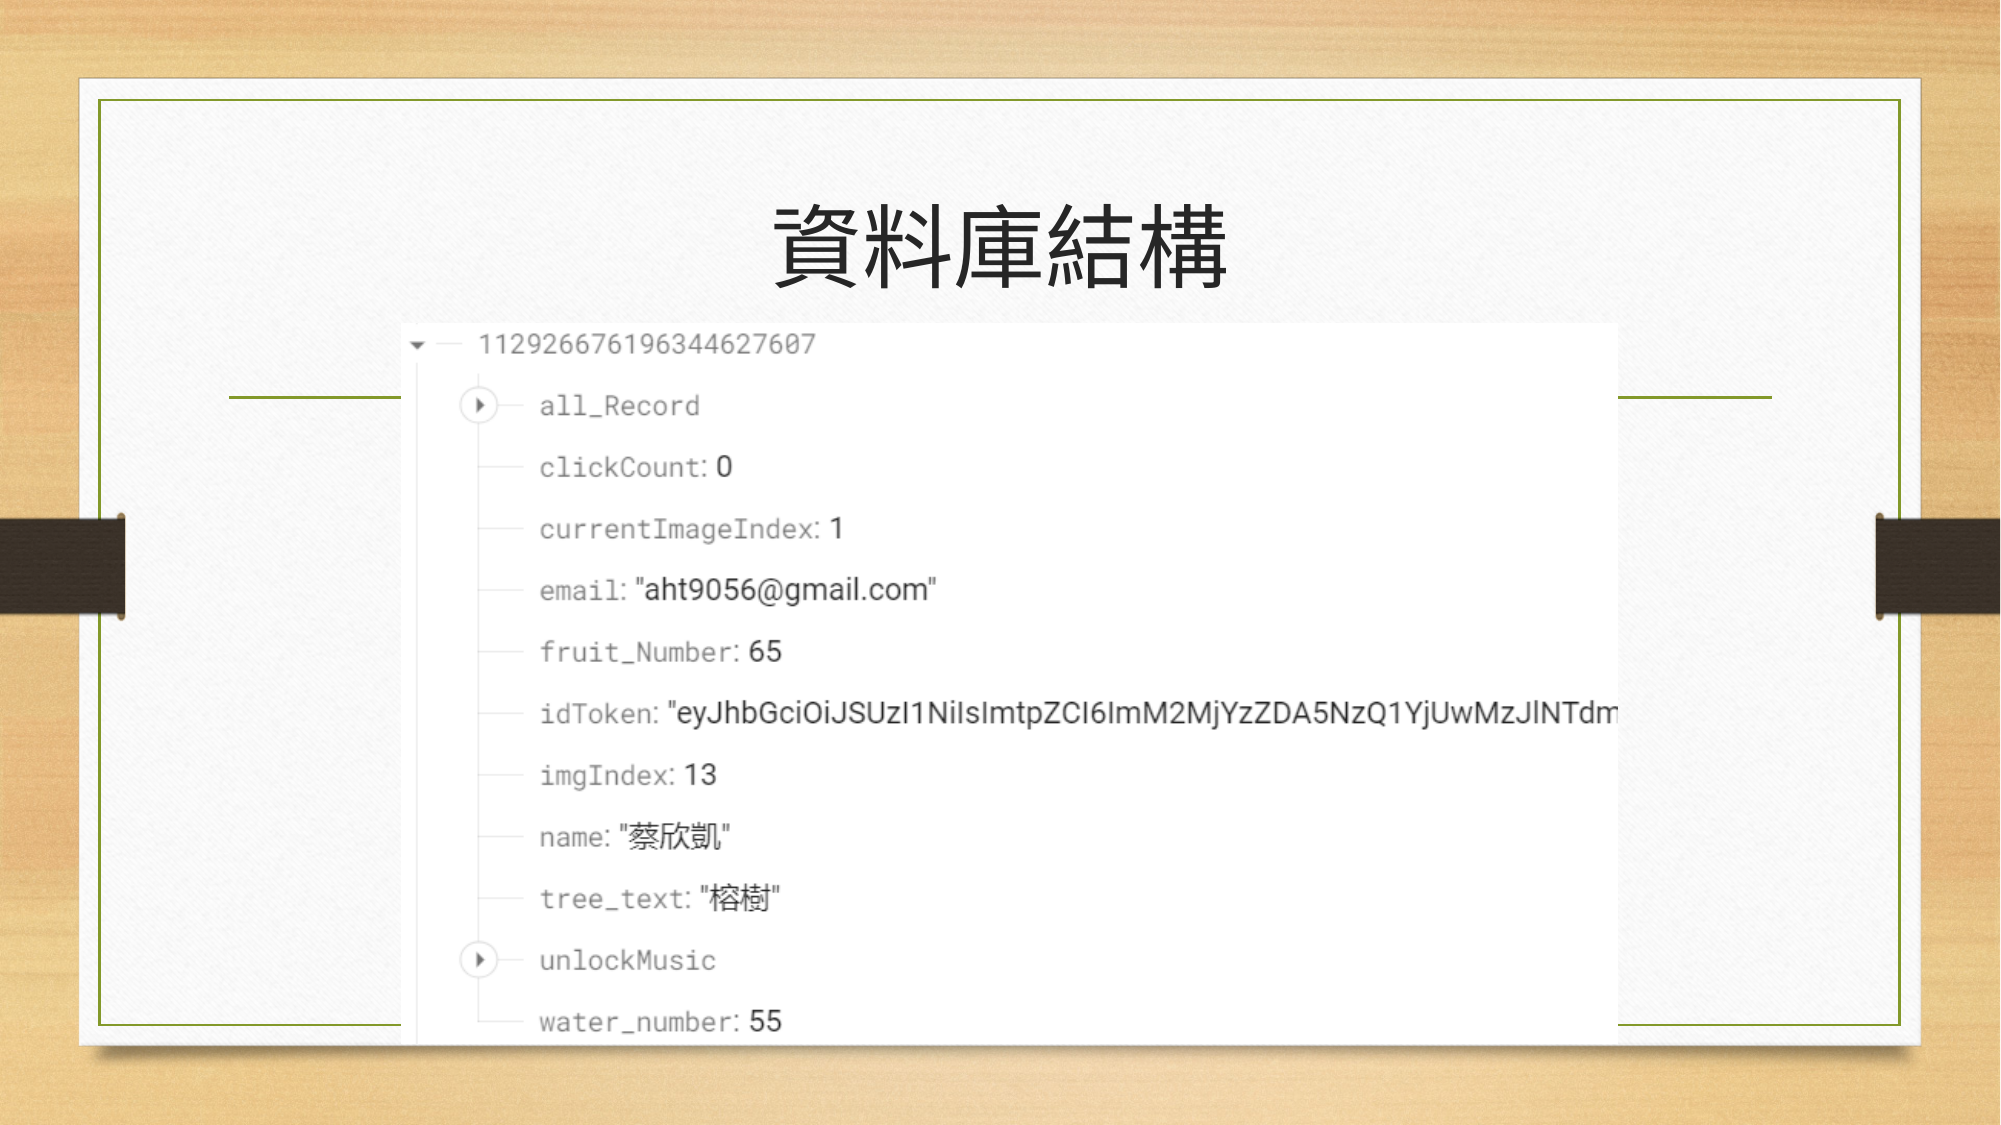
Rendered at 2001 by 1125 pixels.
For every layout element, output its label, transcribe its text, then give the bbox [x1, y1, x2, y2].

title 資料庫結構 [212, 137, 1788, 352]
picture [0, 0, 2001, 1125]
